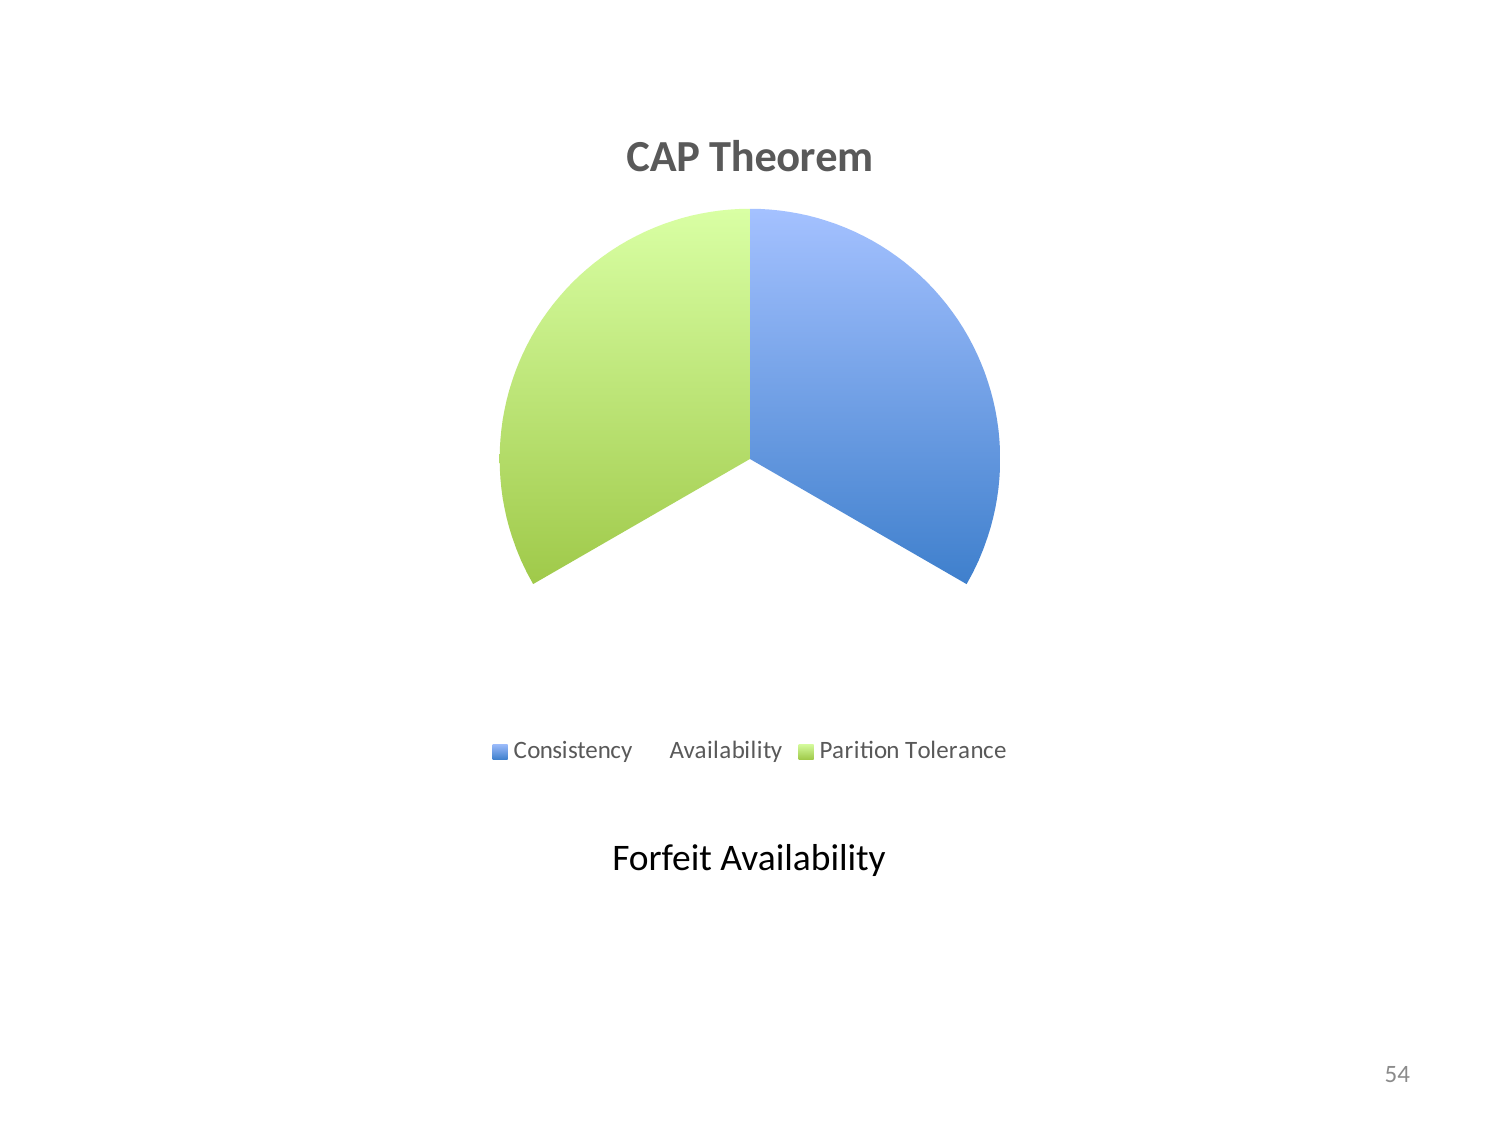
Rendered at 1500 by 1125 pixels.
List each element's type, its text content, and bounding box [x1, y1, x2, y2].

slide_number 54 [1074, 1042, 1425, 1103]
text_box Forfeit Availability [273, 825, 1225, 886]
chart [249, 103, 1251, 771]
